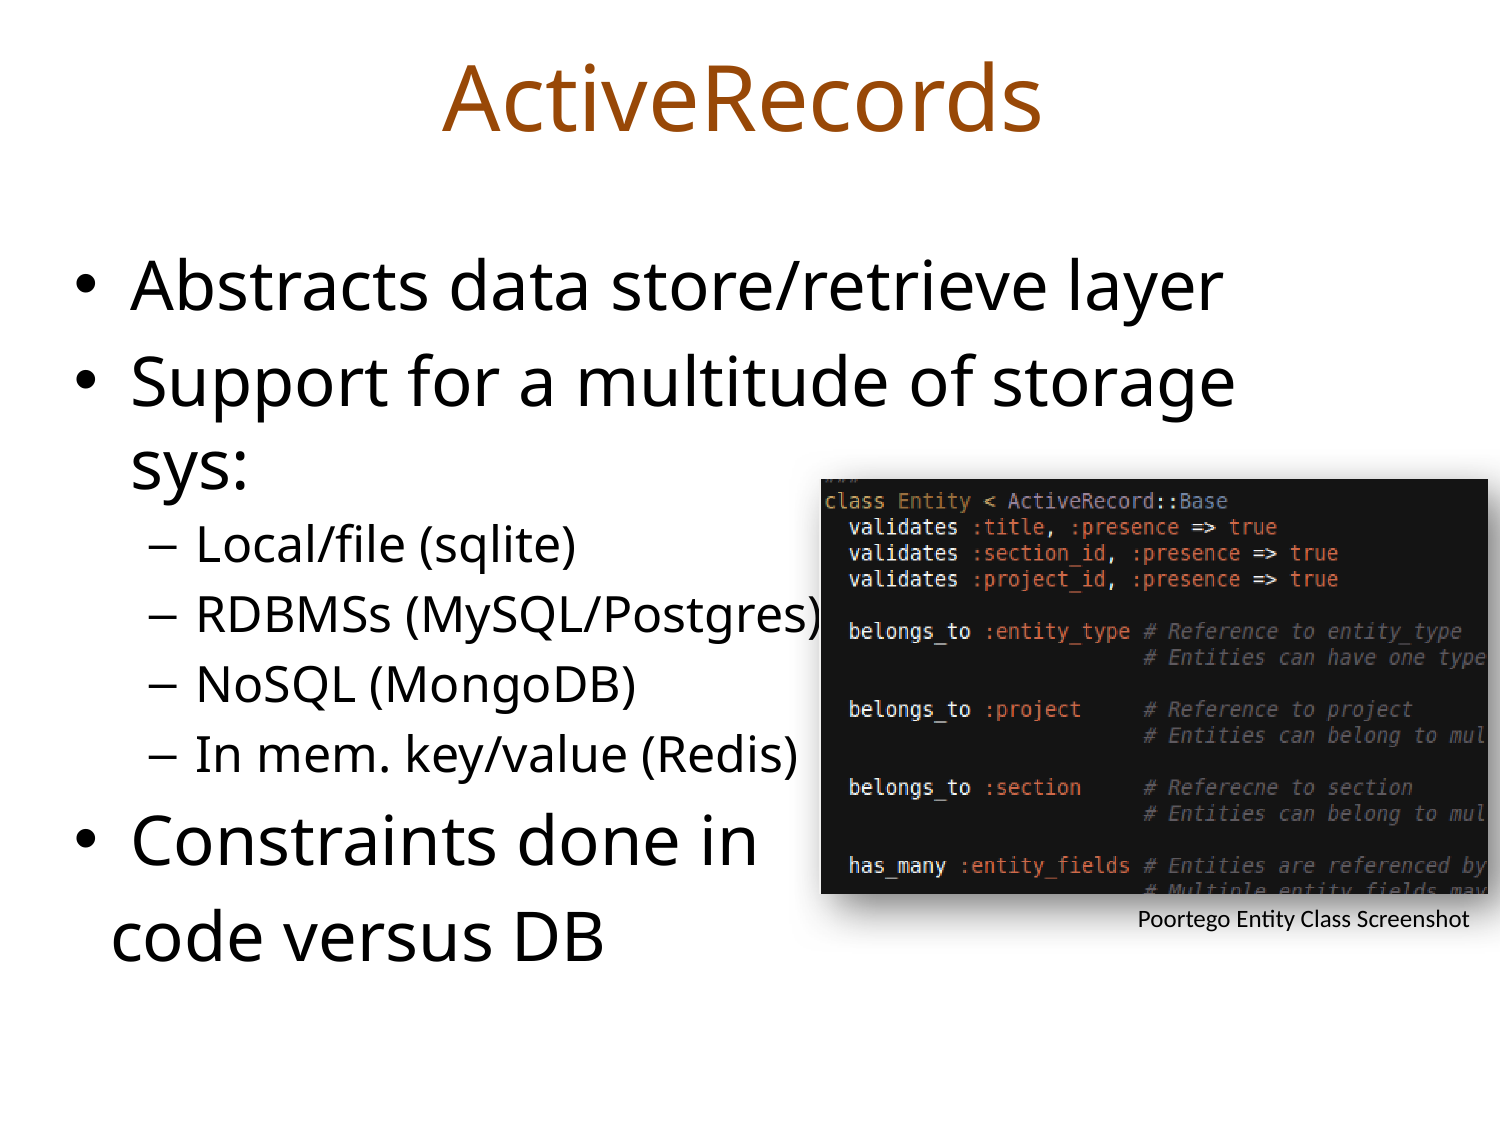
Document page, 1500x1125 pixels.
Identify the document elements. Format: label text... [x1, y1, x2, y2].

title ActiveRecords [68, 0, 1419, 188]
picture [819, 479, 1489, 895]
list Abstracts data store/retrieve layer Support for a multitude of storage sys: Local/file (sqlite) RDBMSs (MySQL/Postgres) NoSQL (MongoDB) In mem. key/value (Redis) Constraints done in code versus DB [58, 234, 1388, 1050]
text_box Poortego Entity Class Screenshot [1123, 904, 1486, 940]
